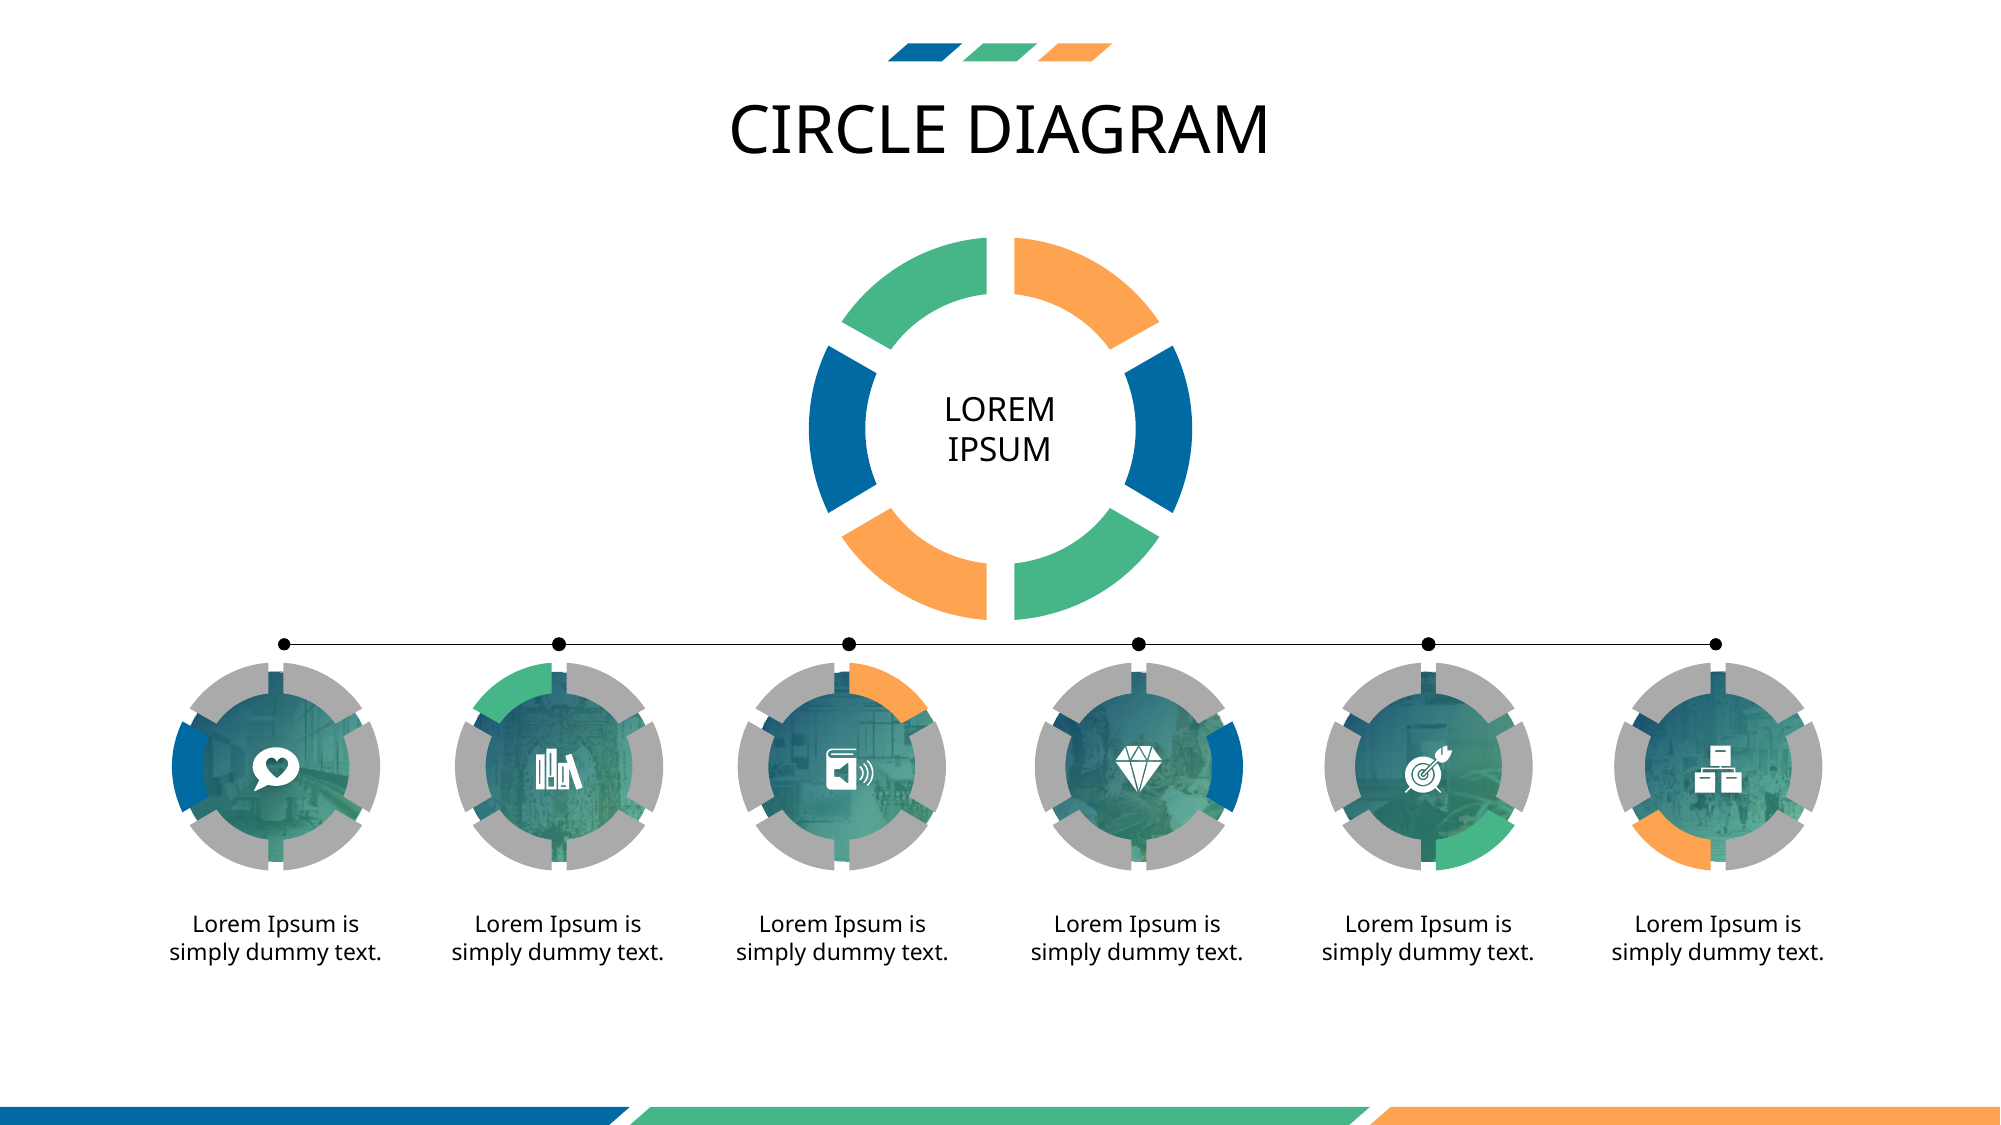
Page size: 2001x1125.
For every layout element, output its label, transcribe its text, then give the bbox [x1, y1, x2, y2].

text_box Lorem Ipsum is simply dummy text. [1024, 910, 1251, 966]
text_box [841, 636, 858, 644]
text_box CIRCLE DIAGRAM [567, 86, 1433, 167]
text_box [171, 662, 381, 871]
text_box Lorem Ipsum is simply dummy text. [729, 910, 957, 966]
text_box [1324, 662, 1533, 871]
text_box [1614, 662, 1823, 871]
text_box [826, 748, 874, 790]
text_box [808, 237, 1193, 620]
text_box [1130, 636, 1147, 644]
text_box Lorem Ipsum is simply dummy text. [162, 910, 390, 966]
text_box Lorem Ipsum is simply dummy text. [1315, 910, 1542, 966]
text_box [1034, 662, 1243, 871]
text_box [1420, 645, 1437, 653]
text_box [737, 662, 946, 871]
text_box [536, 748, 583, 790]
text_box [841, 645, 857, 653]
text_box Lorem Ipsum is simply dummy text. [1604, 910, 1832, 966]
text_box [0, 1106, 2000, 1125]
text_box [887, 43, 1113, 62]
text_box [1405, 745, 1452, 793]
text_box Lorem Ipsum is simply dummy text. [444, 910, 672, 966]
text_box [1130, 645, 1147, 653]
text_box [550, 636, 568, 644]
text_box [454, 662, 664, 871]
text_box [1115, 746, 1162, 793]
text_box [1420, 636, 1437, 644]
text_box [551, 645, 567, 653]
